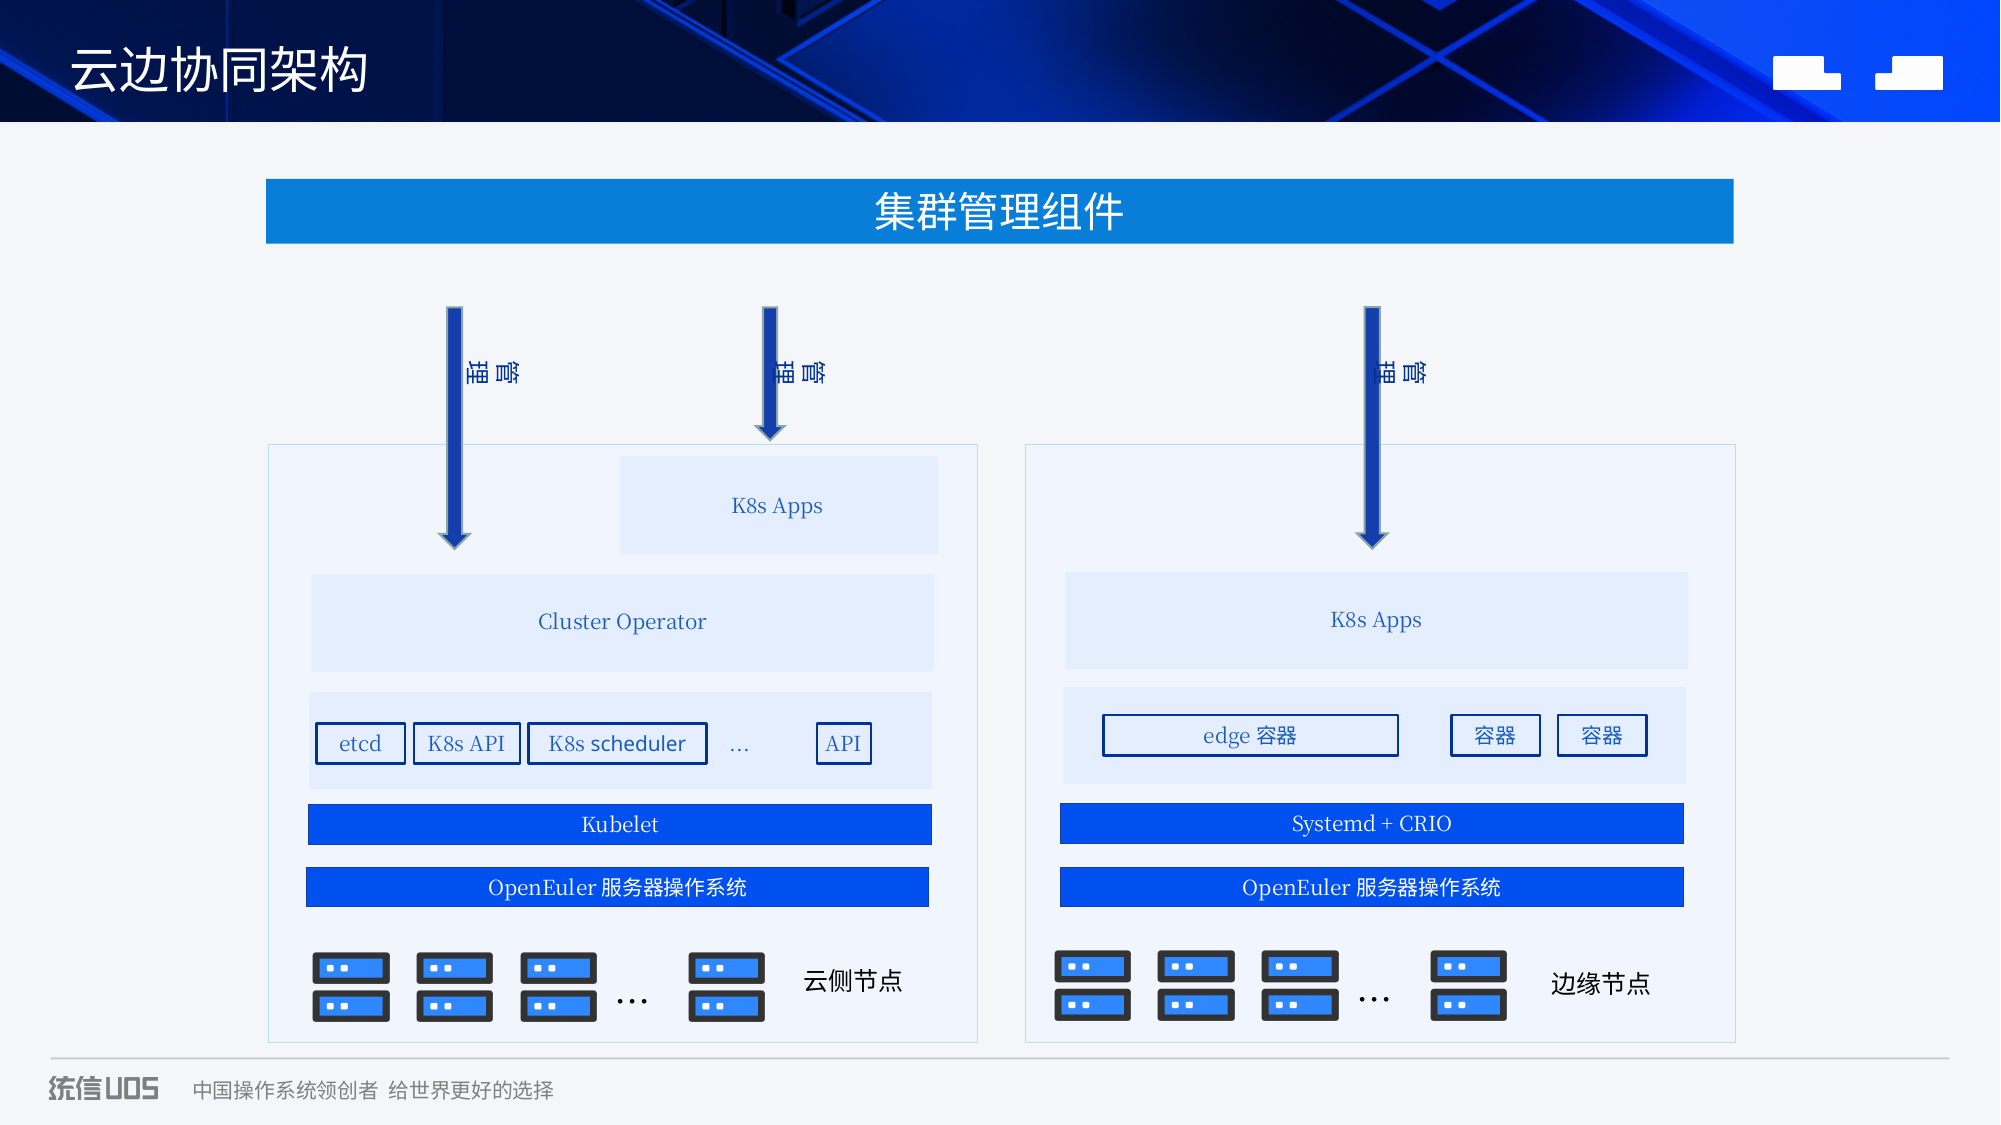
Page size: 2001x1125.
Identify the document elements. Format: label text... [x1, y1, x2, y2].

picture [0, 0, 2001, 1125]
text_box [266, 178, 1736, 1043]
text_box 云边协同架构 [55, 31, 1000, 106]
